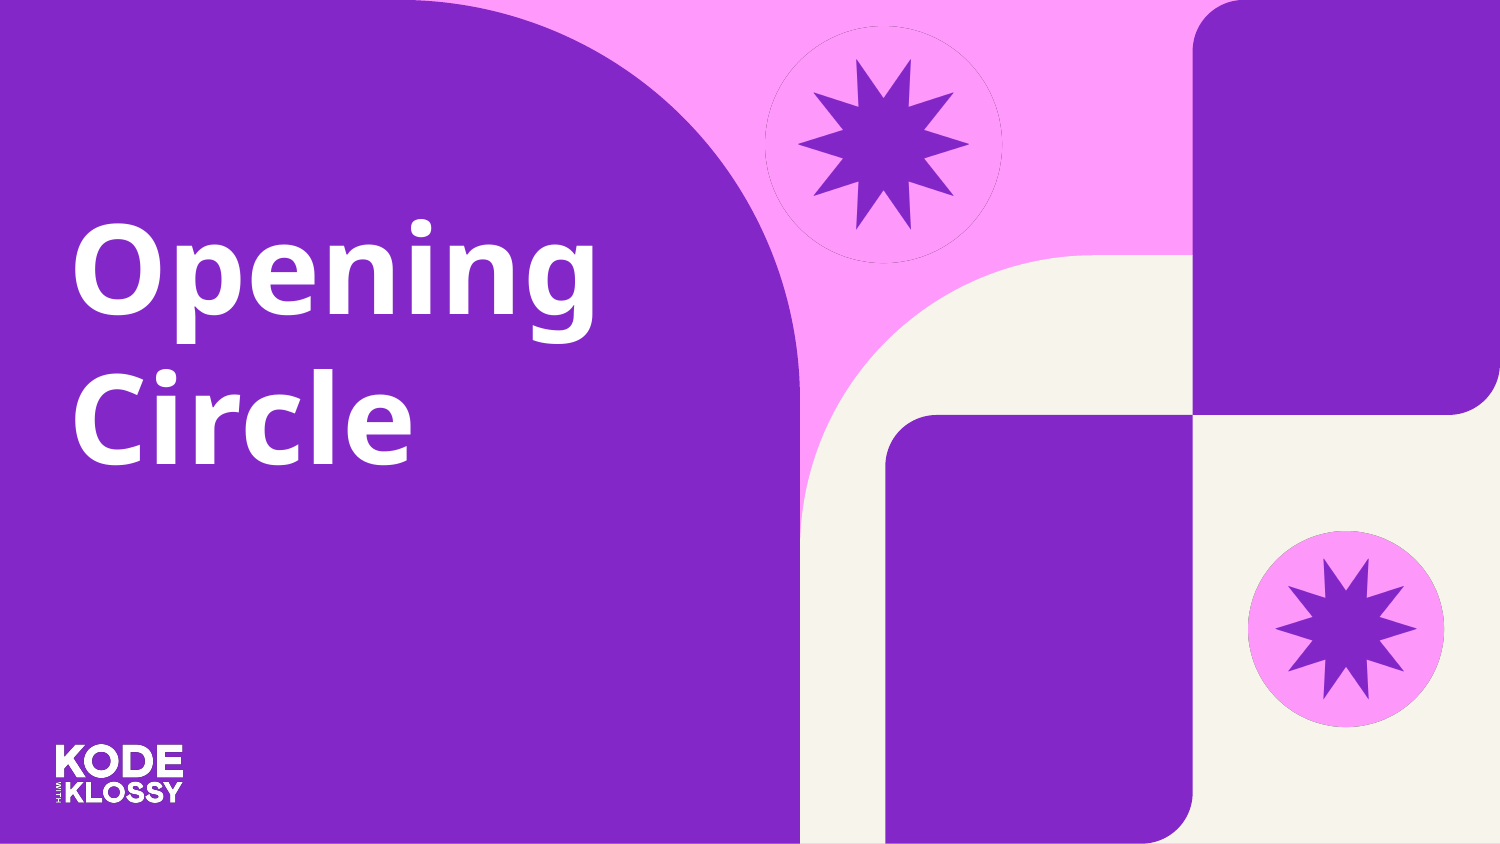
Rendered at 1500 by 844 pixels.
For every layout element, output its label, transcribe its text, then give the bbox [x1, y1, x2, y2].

title Opening Circle [53, 174, 739, 698]
picture [56, 744, 183, 803]
picture [713, 0, 1054, 315]
picture [1205, 488, 1487, 770]
